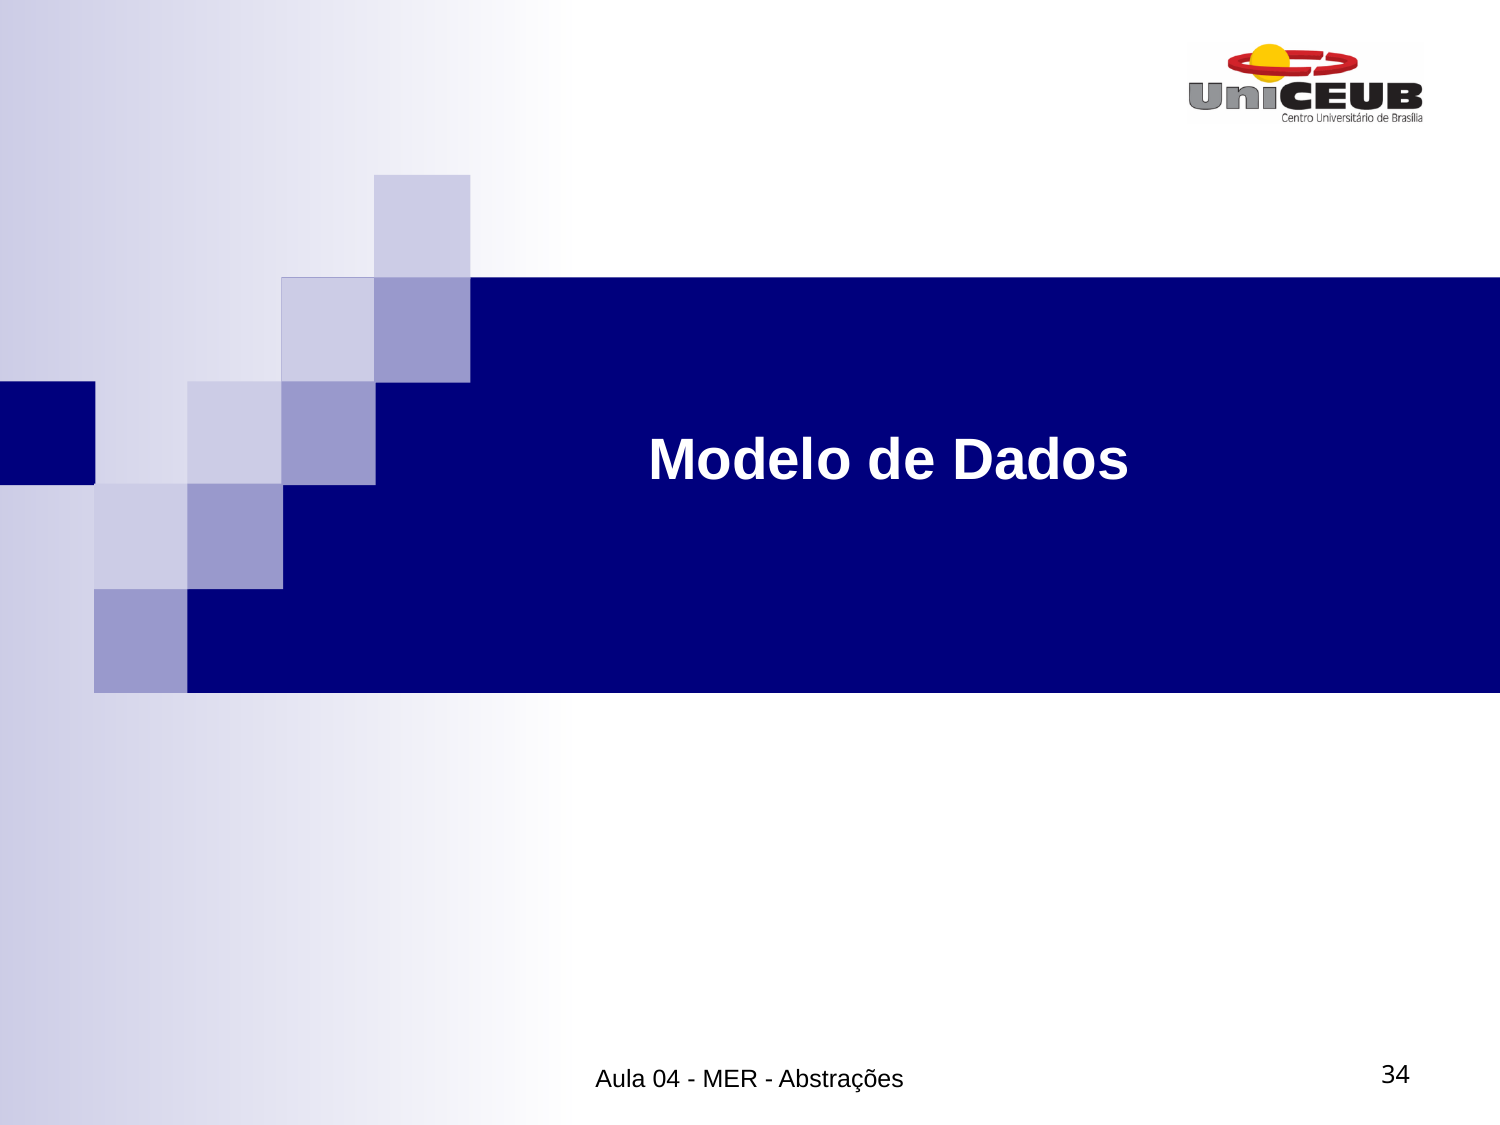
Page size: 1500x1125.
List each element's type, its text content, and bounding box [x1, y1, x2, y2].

title Modelo de Dados [336, 326, 1443, 657]
text_box 34 [1074, 1024, 1425, 1100]
picture [1186, 42, 1424, 125]
text_box Aula 04 - MER - Abstrações [512, 1024, 988, 1100]
